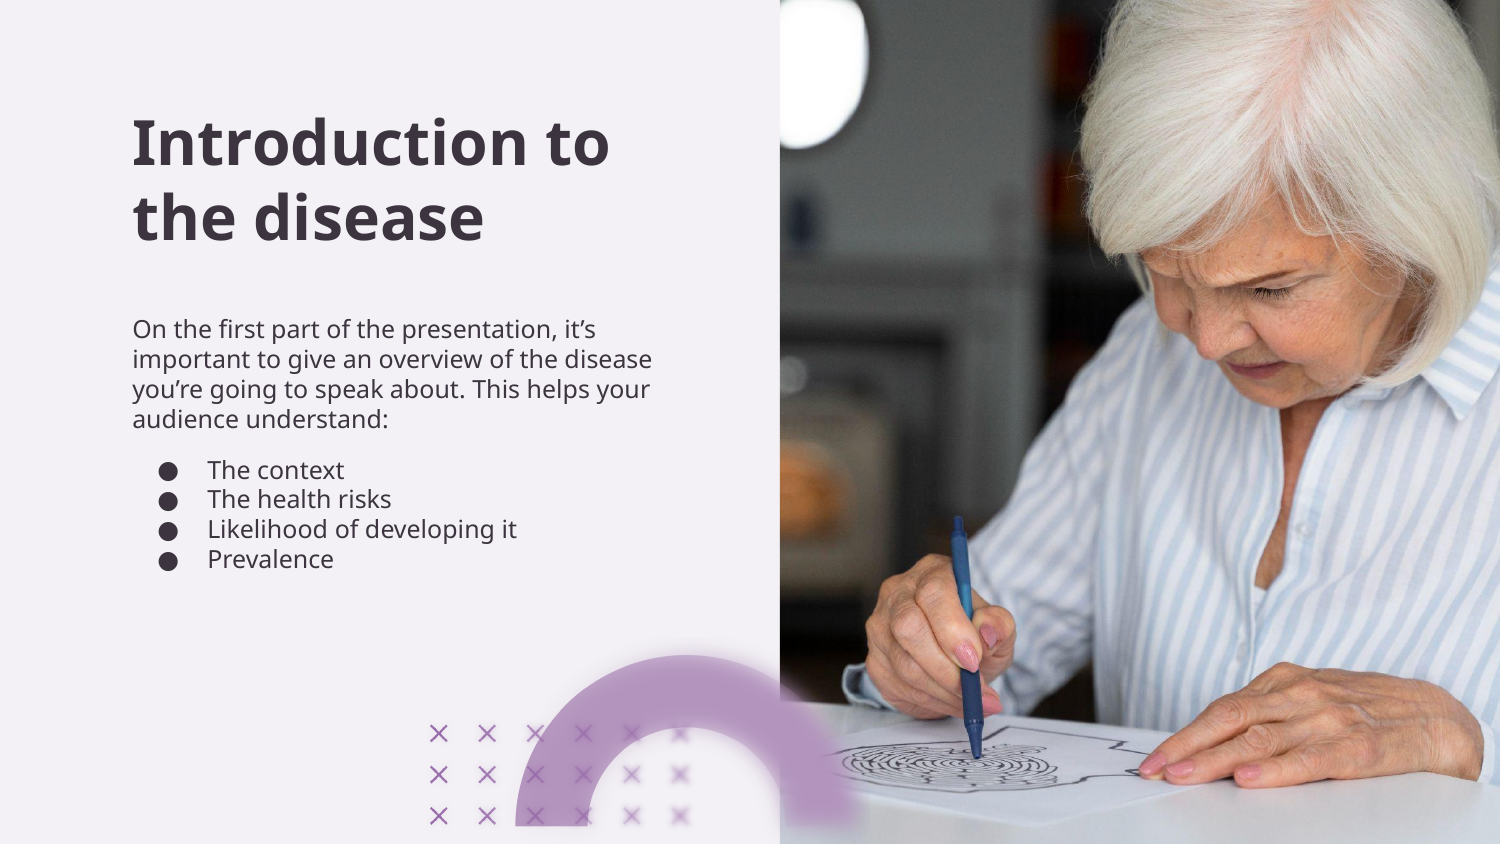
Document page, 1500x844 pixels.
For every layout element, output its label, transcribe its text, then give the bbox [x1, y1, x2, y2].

list On the first part of the presentation, it’s important to give an overview of the disease you’re going to speak about. This helps your audience understand: The context The health risks Likelihood of developing it Prevalence [117, 298, 720, 599]
title Introduction to the disease [117, 87, 720, 268]
picture [779, 0, 1500, 844]
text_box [408, 637, 875, 844]
